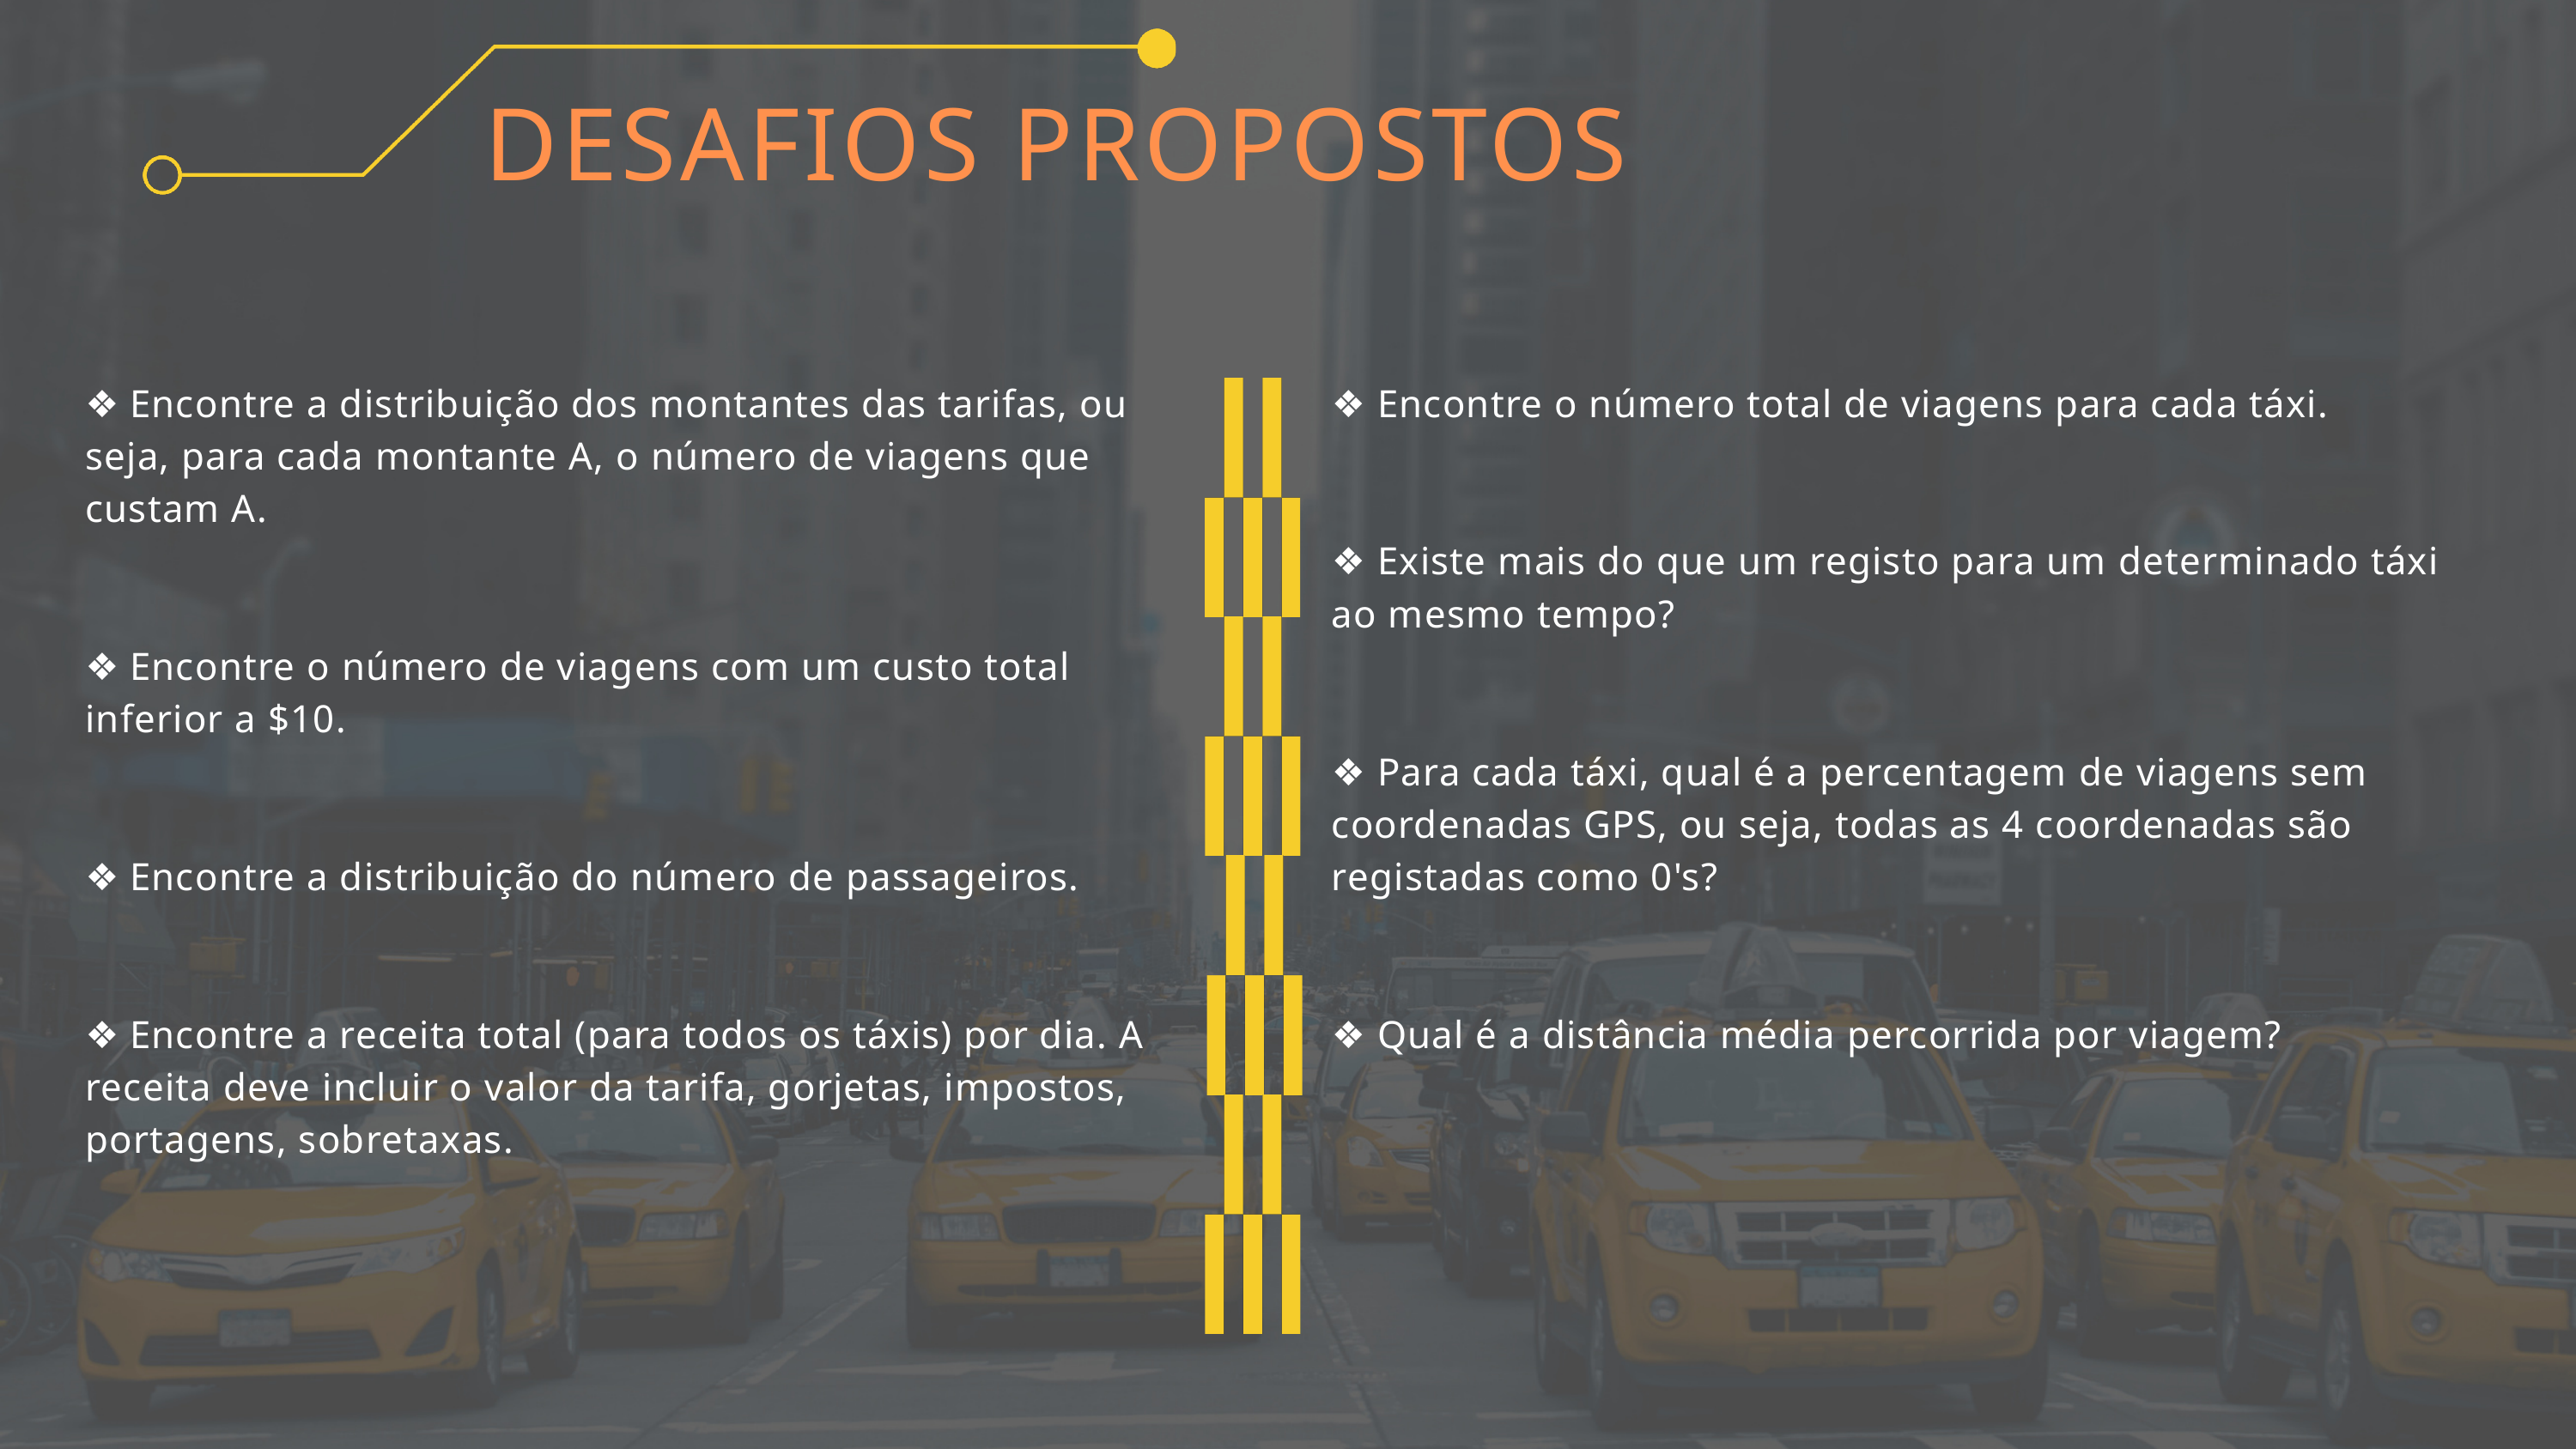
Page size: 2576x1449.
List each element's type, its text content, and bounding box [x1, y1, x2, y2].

text_box ❖ Encontre o número total de viagens para cada táxi. ❖ Existe mais do que um registo para um determinado táxi ao mesmo tempo? ❖ Para cada táxi, qual é a percentagem de viagens sem coordenadas GPS, ou seja, todas as 4 coordenadas são registadas como 0's? ❖ Qual é a distância média percorrida por viagem? [1331, 372, 2451, 1266]
text_box [142, 28, 1176, 195]
text_box DESAFIOS PROPOSTOS [484, 90, 2023, 201]
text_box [1205, 377, 1303, 1335]
text_box ❖ Encontre a distribuição dos montantes das tarifas, ou seja, para cada montante A, o número de viagens que custam A. ❖ Encontre o número de viagens com um custo total inferior a $10. ❖ Encontre a distribuição do número de passageiros. ❖ Encontre a receita total (para todos os táxis) por dia. A receita deve incluir o valor da tarifa, gorjetas, impostos, portagens, sobretaxas. [85, 372, 1176, 1266]
text_box [0, 0, 2576, 1449]
